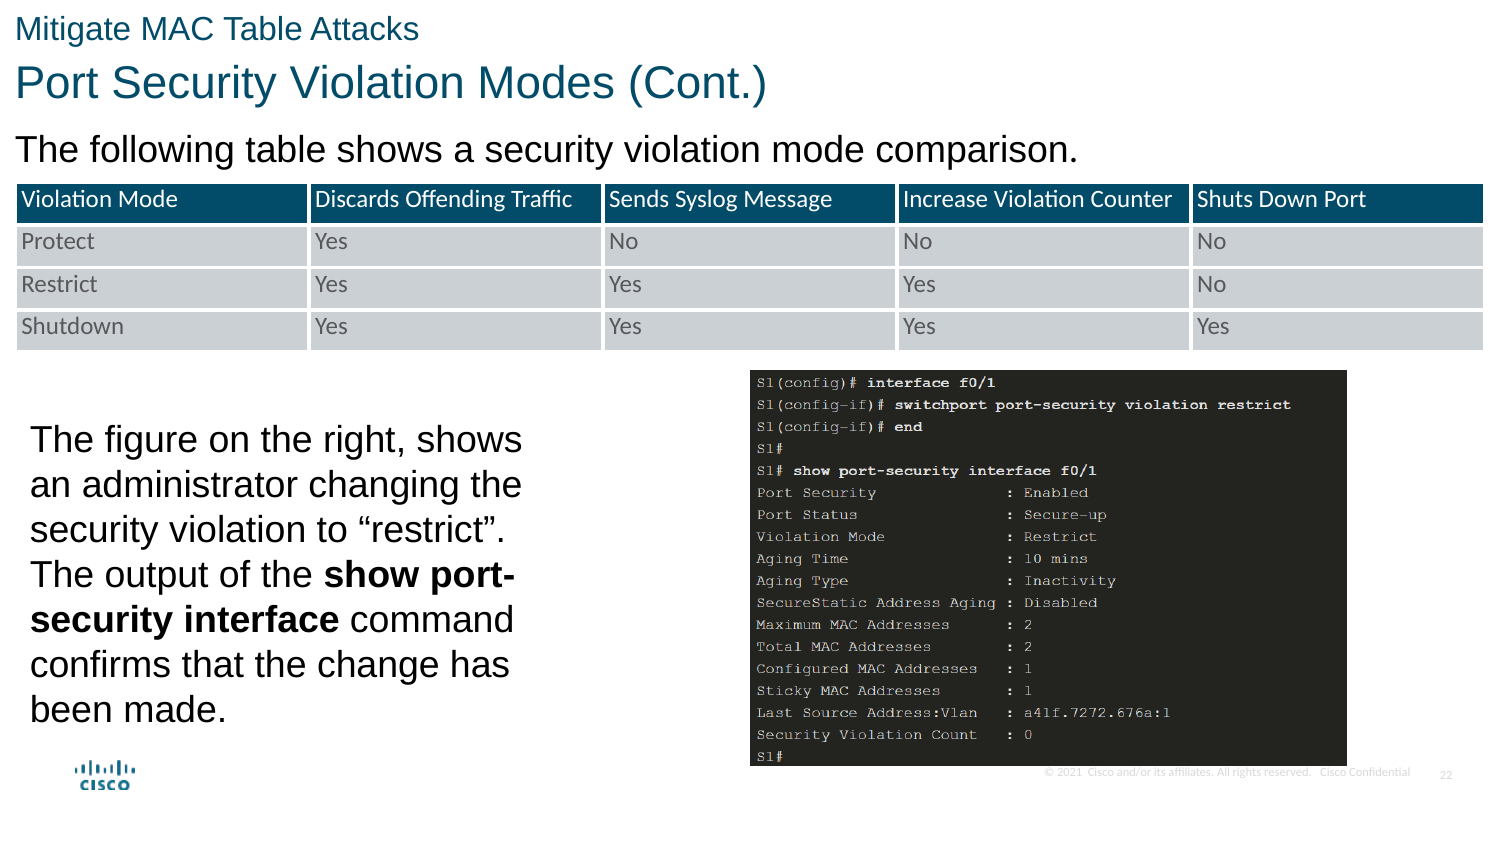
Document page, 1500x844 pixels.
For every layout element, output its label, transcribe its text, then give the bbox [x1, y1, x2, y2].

table_cell Yes [899, 269, 1189, 308]
list Mitigate MAC Table Attacks [0, 0, 1500, 45]
table_header Violation Mode [17, 184, 307, 223]
table_cell No [1193, 227, 1483, 266]
table_cell Shutdown [17, 312, 307, 350]
table_cell Yes [311, 269, 601, 308]
slide_number 22 [1425, 759, 1500, 797]
table_cell No [605, 227, 895, 266]
table_header Increase Violation Counter [899, 184, 1189, 223]
table_cell Yes [1193, 312, 1483, 350]
text_box The figure on the right, shows an administrator changing the security violation to “restrict”. The output of the show port-security interface command confirms that the change has been made. [14, 408, 578, 738]
table_header Shuts Down Port [1193, 184, 1483, 223]
table_header Discards Offending Traffic [311, 184, 601, 223]
table_cell Yes [605, 312, 895, 350]
table_cell Yes [899, 312, 1189, 350]
table_cell Protect [17, 227, 307, 266]
picture [749, 370, 1347, 766]
table_cell Yes [311, 312, 601, 350]
table_cell No [899, 227, 1189, 266]
table_cell Restrict [17, 269, 307, 308]
list Port Security Violation Modes (Cont.) [0, 45, 1500, 195]
table_cell Yes [605, 269, 895, 308]
table_cell No [1193, 269, 1483, 308]
picture [75, 759, 135, 790]
table_cell Yes [311, 227, 601, 266]
table_header Sends Syslog Message [605, 184, 895, 223]
text_box The following table shows a security violation mode comparison. [0, 117, 1401, 178]
